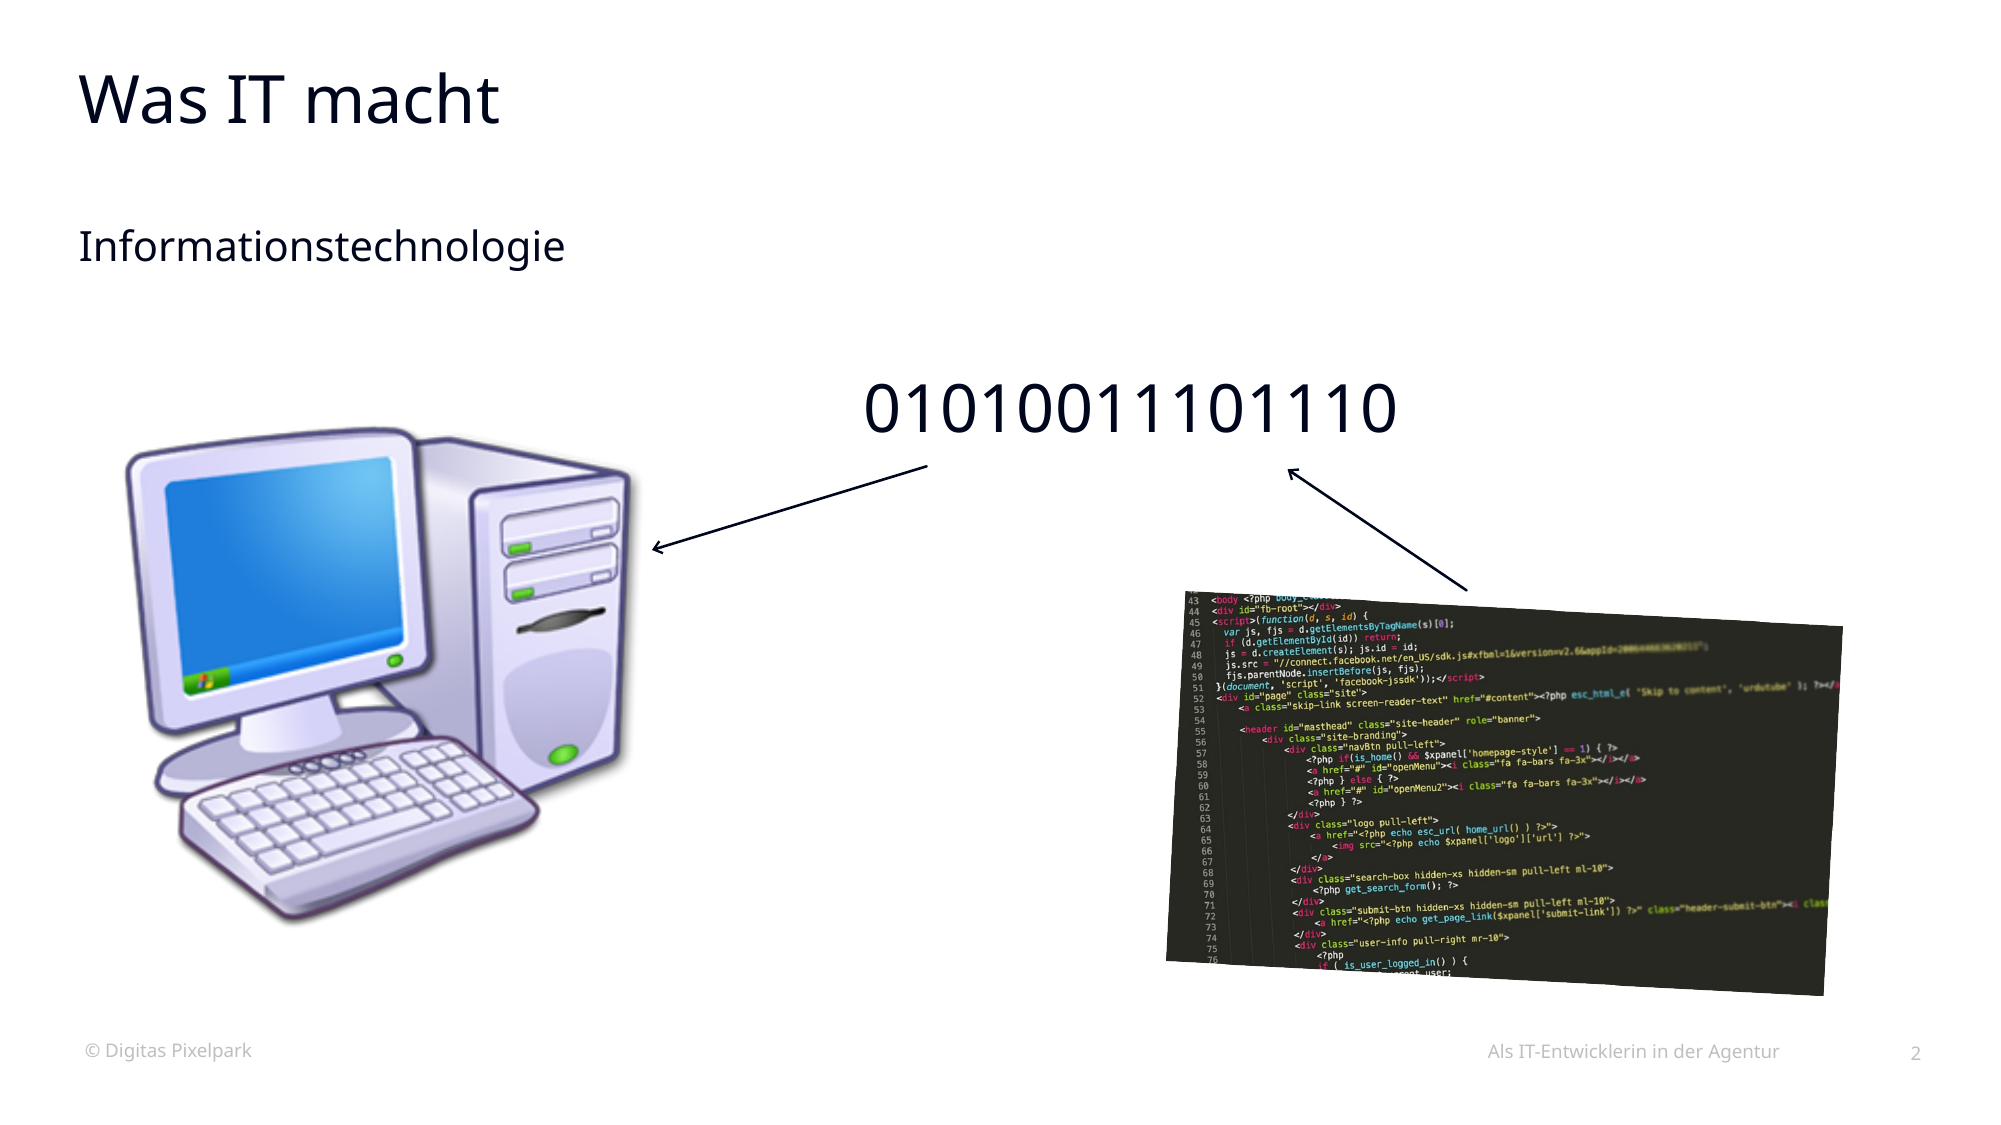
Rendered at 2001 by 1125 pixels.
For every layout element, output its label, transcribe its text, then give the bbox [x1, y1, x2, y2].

picture [1167, 591, 1842, 996]
text_box [652, 466, 927, 554]
list Informationstechnologie [78, 225, 1780, 272]
slide_number 2 [1862, 1041, 1922, 1064]
text_box [1287, 469, 1467, 591]
title Was IT macht [78, 66, 1780, 126]
picture [118, 411, 652, 945]
footer Als IT-Entwicklerin in der Agentur [1106, 1040, 1780, 1062]
list 01010011101110 [864, 366, 1425, 412]
